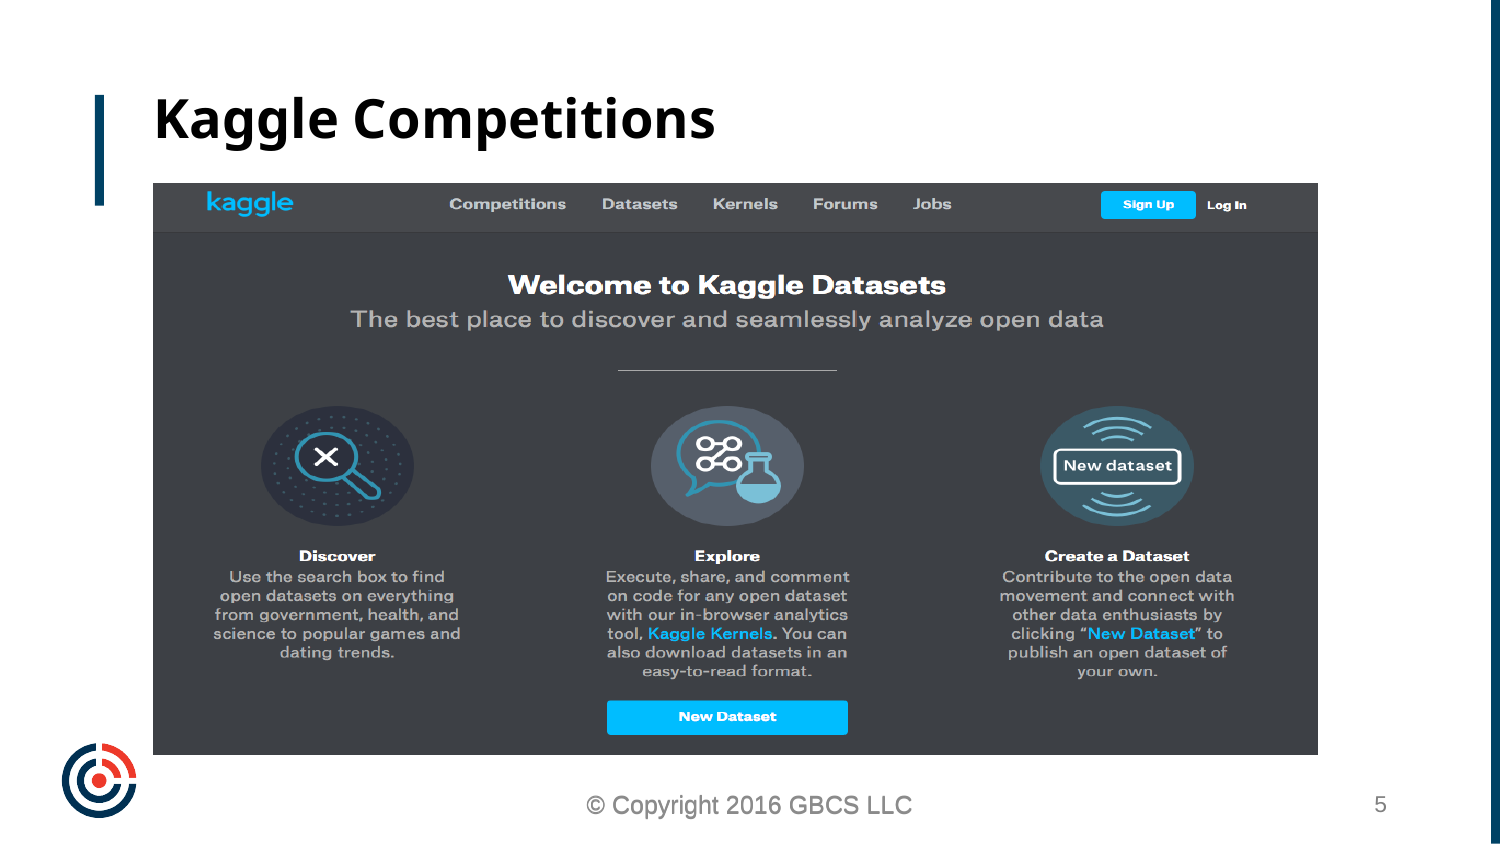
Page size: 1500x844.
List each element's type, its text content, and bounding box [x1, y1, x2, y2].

picture [58, 743, 141, 819]
footer © Copyright 2016 GBCS LLC [496, 782, 1004, 828]
title Kaggle Competitions [138, 69, 1318, 168]
picture [152, 183, 1318, 755]
